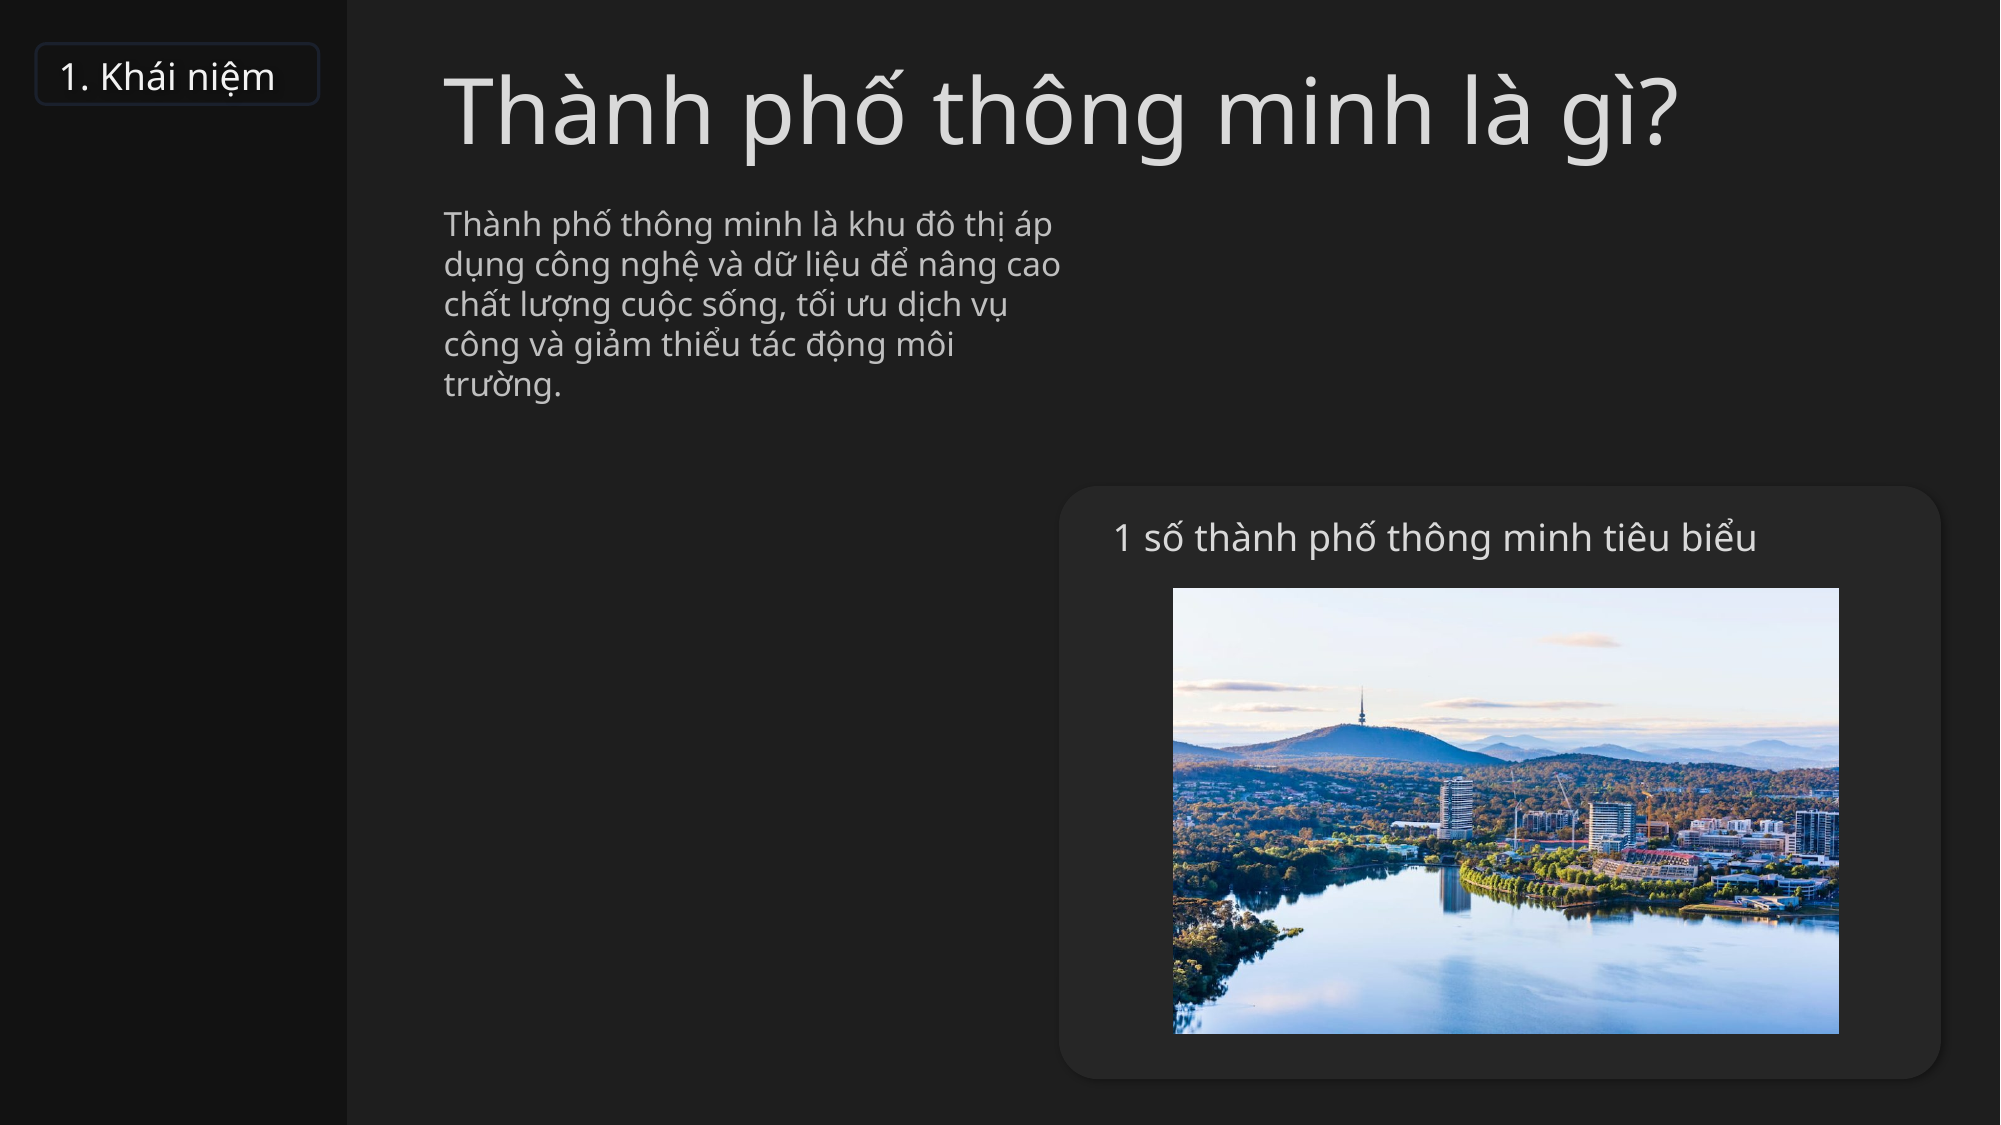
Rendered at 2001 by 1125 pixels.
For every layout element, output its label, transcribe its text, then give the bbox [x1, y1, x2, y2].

text_box Thành phố thông minh là khu đô thị áp dụng công nghệ và dữ liệu để nâng cao chất lượng cuộc sống, tối ưu dịch vụ công và giảm thiểu tác động môi trường. [428, 196, 1098, 411]
text_box Thành phố thông minh là gì? [428, 45, 1839, 171]
text_box [1057, 484, 1943, 1081]
text_box [34, 42, 321, 106]
text_box 1 số thành phố thông minh tiêu biểu [1097, 506, 1902, 567]
picture [1172, 588, 1840, 1035]
text_box [0, 0, 348, 1125]
text_box 1. Khái niệm [43, 45, 294, 106]
